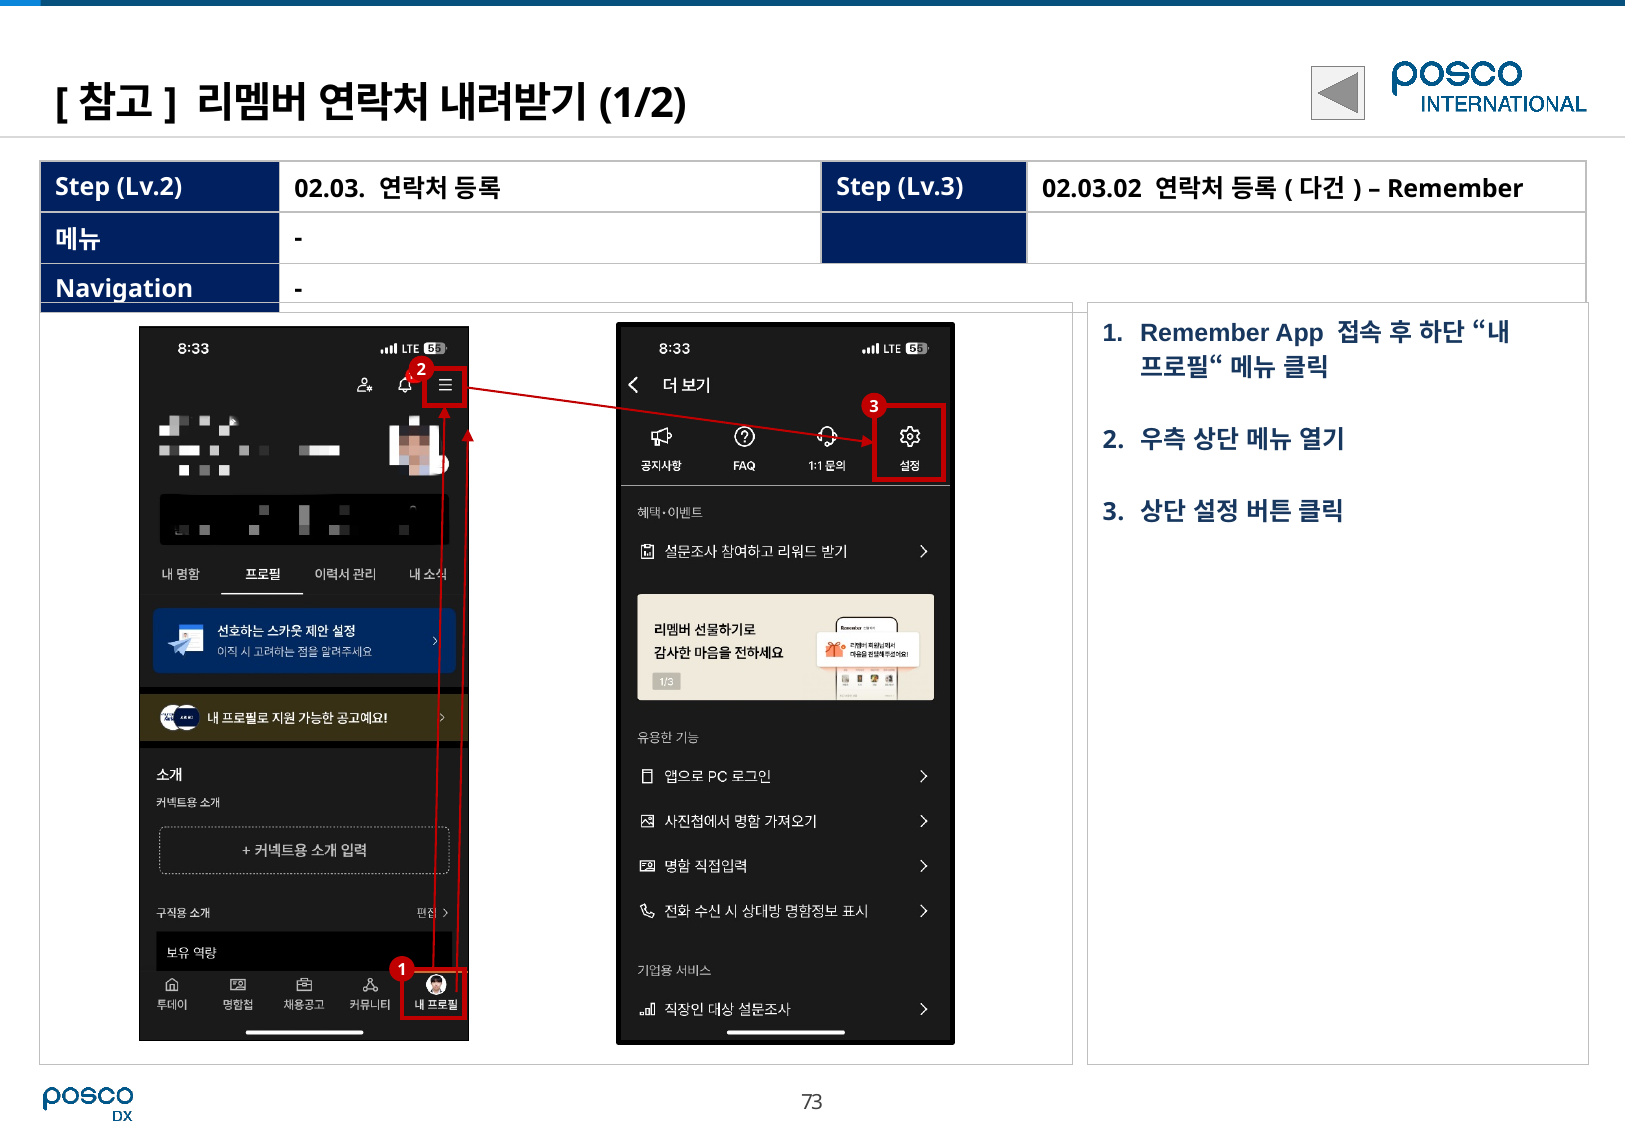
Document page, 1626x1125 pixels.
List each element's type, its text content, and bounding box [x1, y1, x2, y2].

table_header Step (Lv.3) [822, 162, 1026, 211]
table_header 02.03. 연락처 등록 [280, 162, 820, 211]
table_cell Navigation [41, 264, 279, 302]
table_header Step (Lv.2) [41, 162, 279, 211]
table_cell - [280, 264, 1585, 312]
picture [0, 0, 41, 6]
table_header 02.03.02 연락처 등록(다건) – Remember [1028, 162, 1585, 211]
picture [1391, 59, 1587, 113]
text_box [39, 302, 1073, 1065]
table_cell 메뉴 [41, 213, 279, 263]
table_cell - [280, 213, 820, 263]
table_cell [1028, 213, 1585, 263]
text_box [1311, 66, 1365, 120]
table_cell [822, 213, 1026, 263]
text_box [139, 327, 951, 1041]
picture [43, 1087, 133, 1121]
text_box Remember App 접속 후 하단 “내 프로필“ 메뉴 클릭 우측 상단 메뉴 열기 상단 설정 버튼 클릭 [1087, 302, 1589, 1065]
text_box [참고] 리멤버 연락처 내려받기(1/2) [39, 68, 731, 115]
